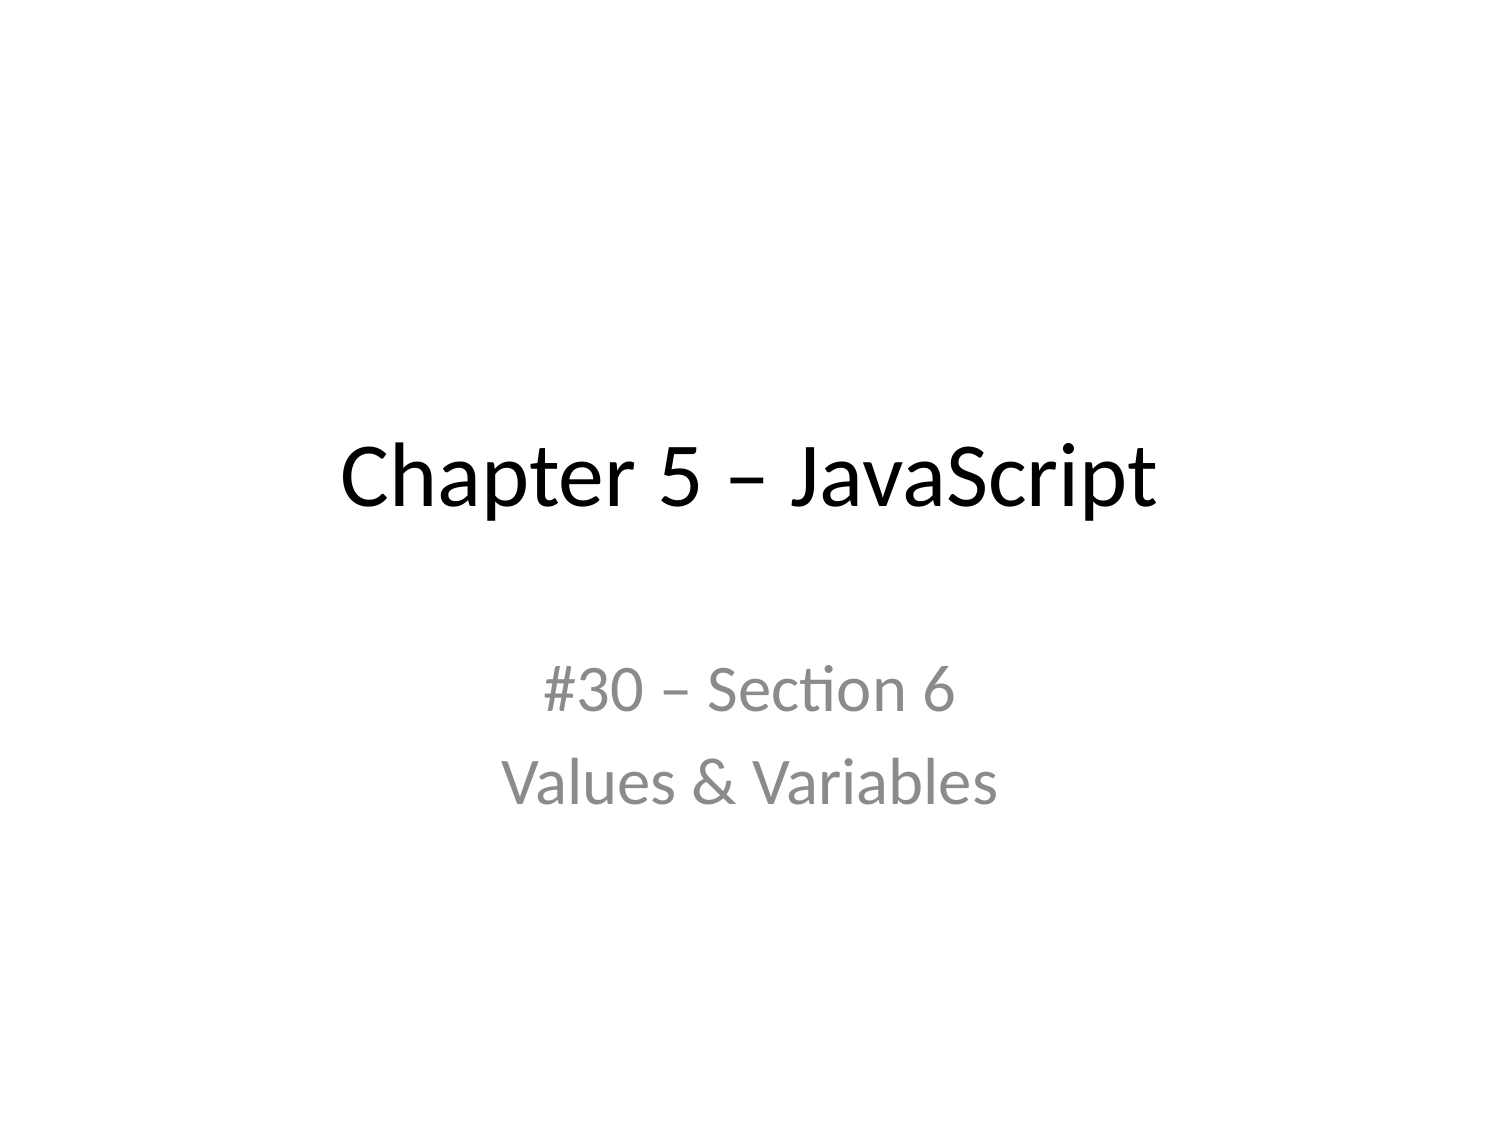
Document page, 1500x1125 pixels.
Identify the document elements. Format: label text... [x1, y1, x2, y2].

title Chapter 5 – JavaScript [112, 349, 1388, 591]
subtitle #30 – Section 6 Values & Variables [225, 637, 1275, 925]
